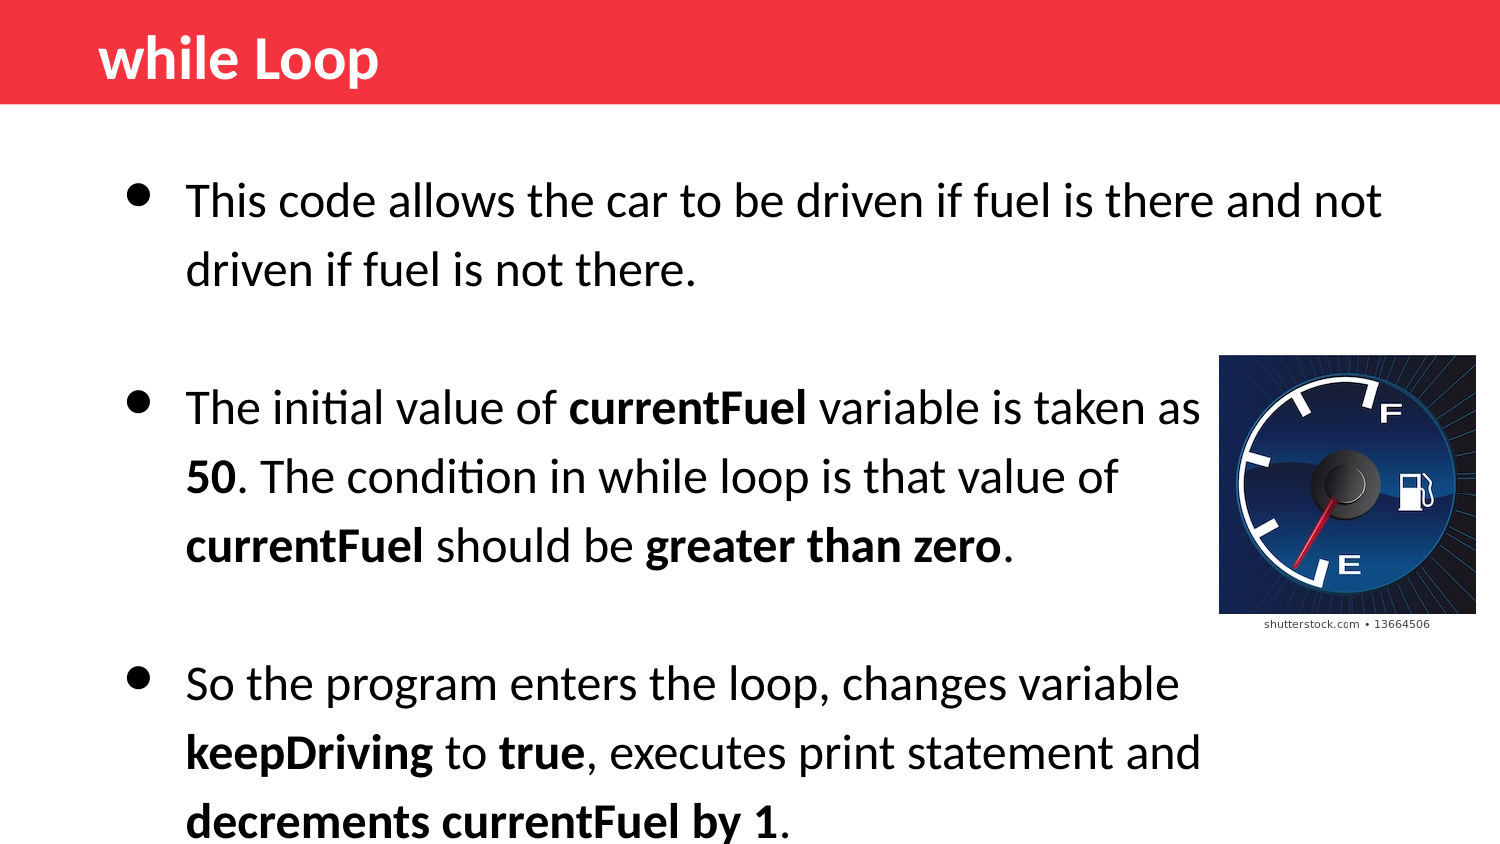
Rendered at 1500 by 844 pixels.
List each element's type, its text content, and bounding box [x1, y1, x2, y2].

picture [1219, 355, 1477, 633]
text_box This code allows the car to be driven if fuel is there and not driven if fuel is not there. The initial value of currentFuel variable is taken as 50. The condition in while loop is that value of currentFuel should be greater than zero. So the program enters the loop, changes variable keepDriving to true, executes print statement and decrements currentFuel by 1. [95, 143, 1411, 565]
text_box [0, 0, 1500, 105]
text_box while Loop [83, 2, 563, 138]
